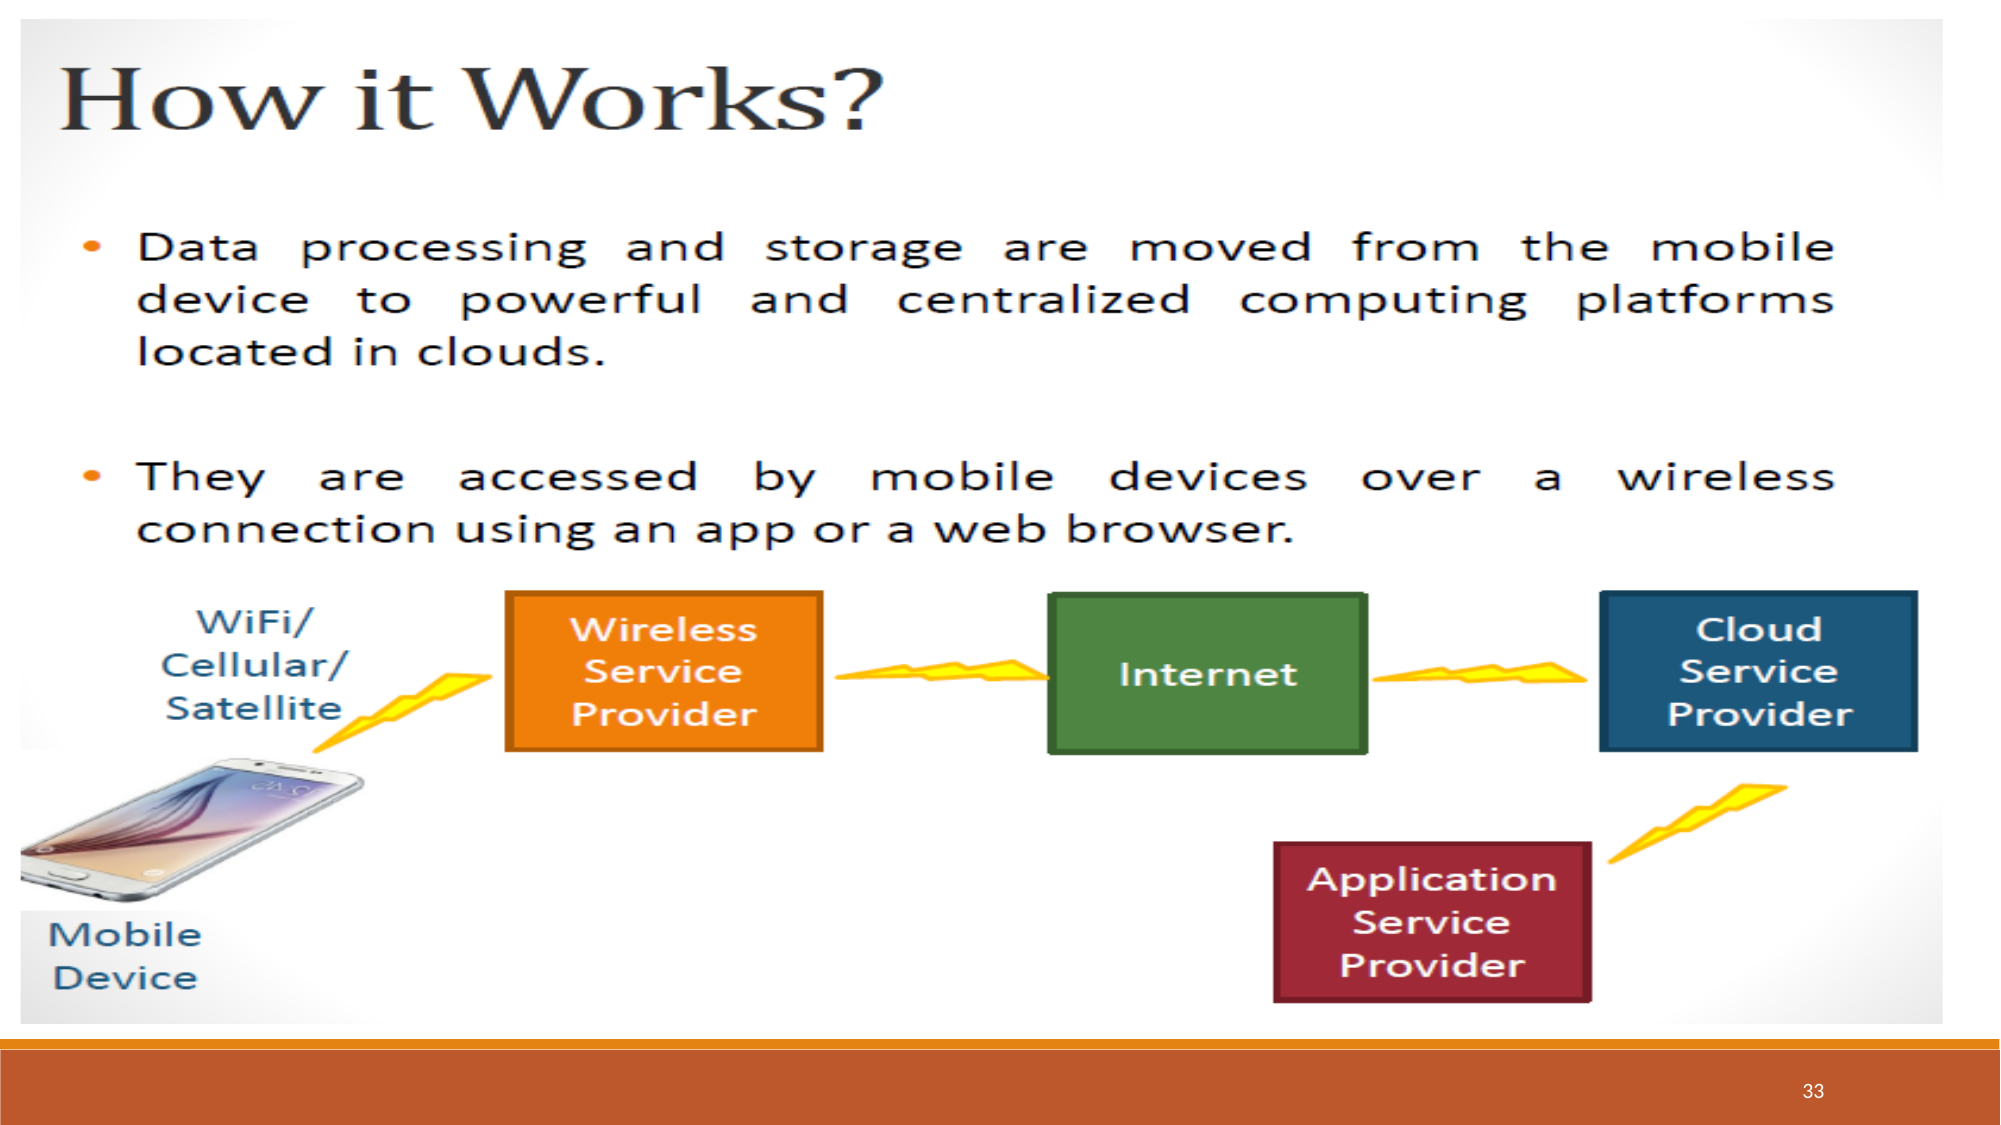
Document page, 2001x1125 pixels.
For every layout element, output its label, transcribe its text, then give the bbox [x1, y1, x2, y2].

slide_number 33 [1624, 1059, 1840, 1120]
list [19, 18, 1944, 1024]
